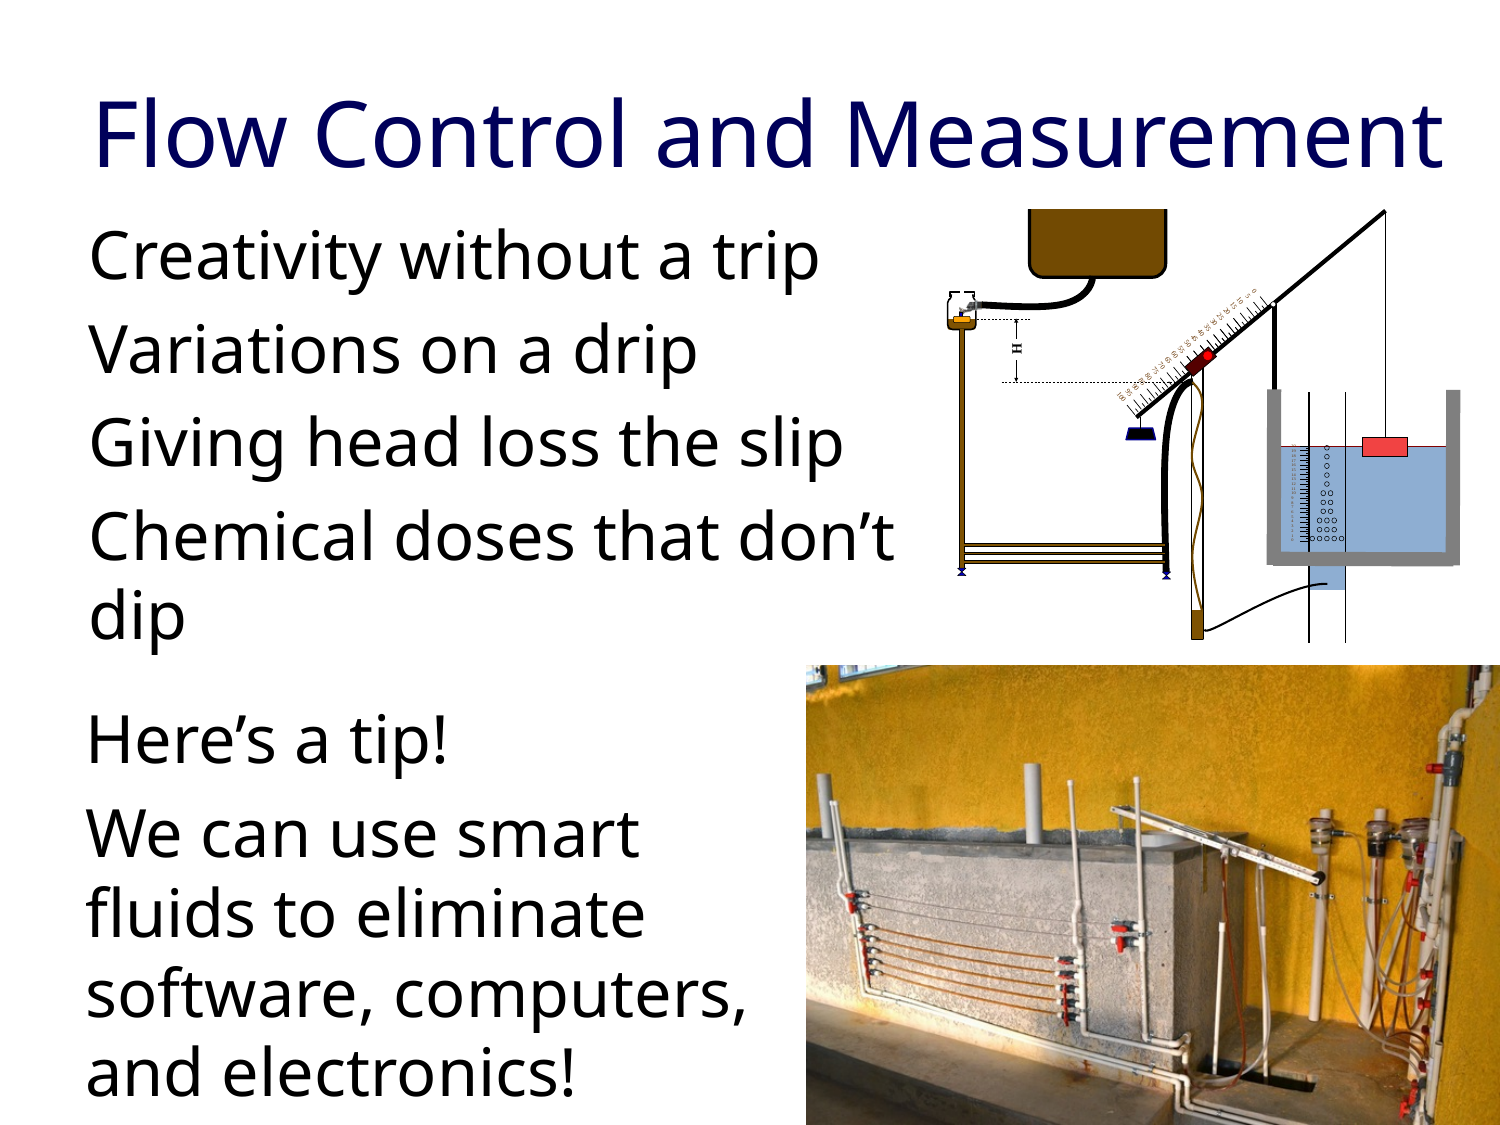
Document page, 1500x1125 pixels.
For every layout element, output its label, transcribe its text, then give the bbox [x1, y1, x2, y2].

subtitle Creativity without a trip Variations on a drip Giving head loss the slip Chemical doses that don’t dip [73, 205, 950, 689]
picture [946, 183, 1461, 644]
title Flow Control and Measurement [75, 37, 1463, 225]
picture [806, 665, 1500, 1125]
text_box Here’s a tip! We can use smart fluids to eliminate software, computers, and electronics! [70, 689, 801, 1118]
